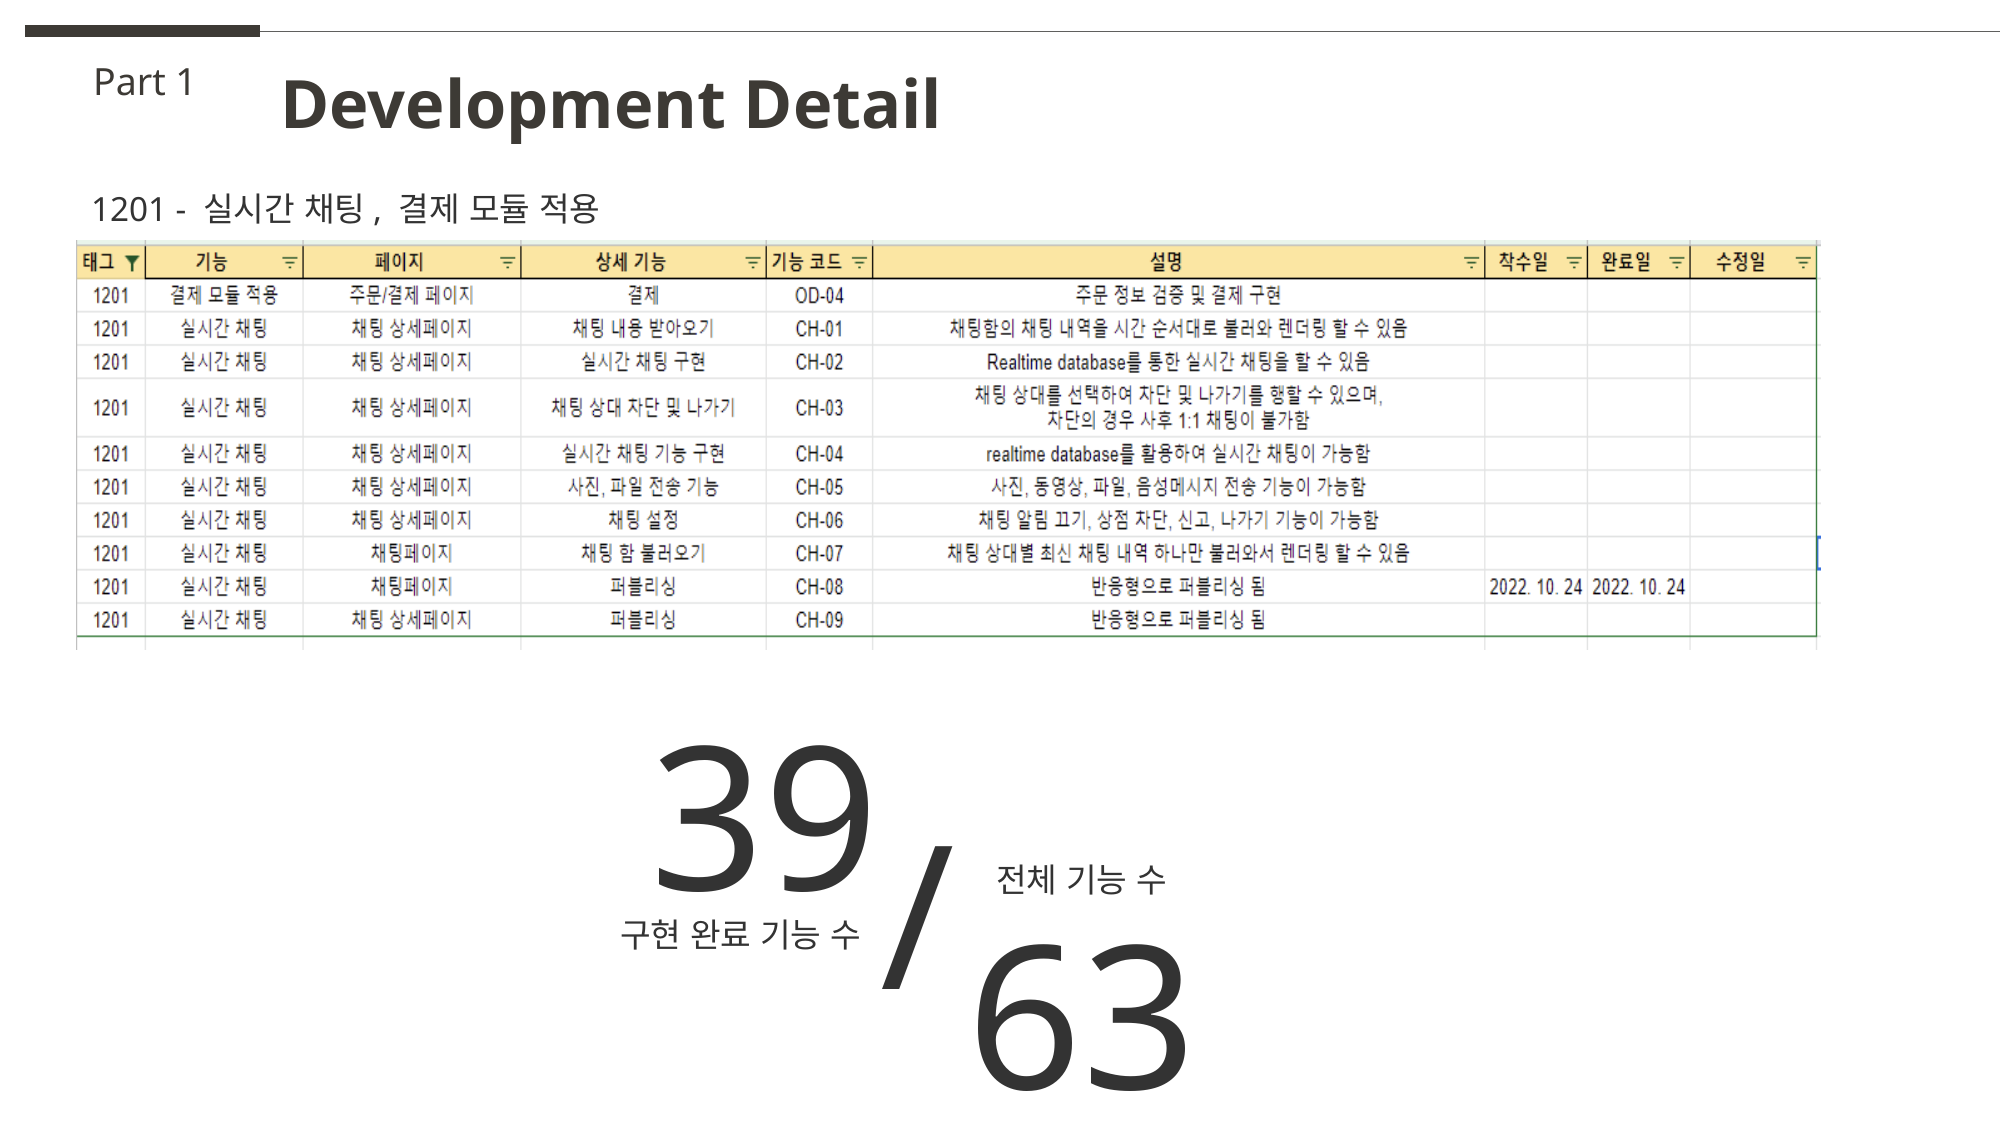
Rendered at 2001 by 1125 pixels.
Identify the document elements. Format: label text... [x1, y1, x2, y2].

picture [76, 240, 1821, 650]
text_box 39 [635, 683, 923, 906]
text_box / [866, 782, 1010, 1038]
text_box 구현 완료 기능 수 [605, 906, 893, 962]
text_box 1201 - 실시간 채팅, 결제 모듈 적용 [76, 181, 1232, 236]
text_box Part 1 [78, 50, 213, 110]
text_box 63 [952, 906, 1241, 1125]
text_box Development Detail [265, 54, 958, 149]
text_box 전체 기능 수 [981, 851, 1270, 906]
